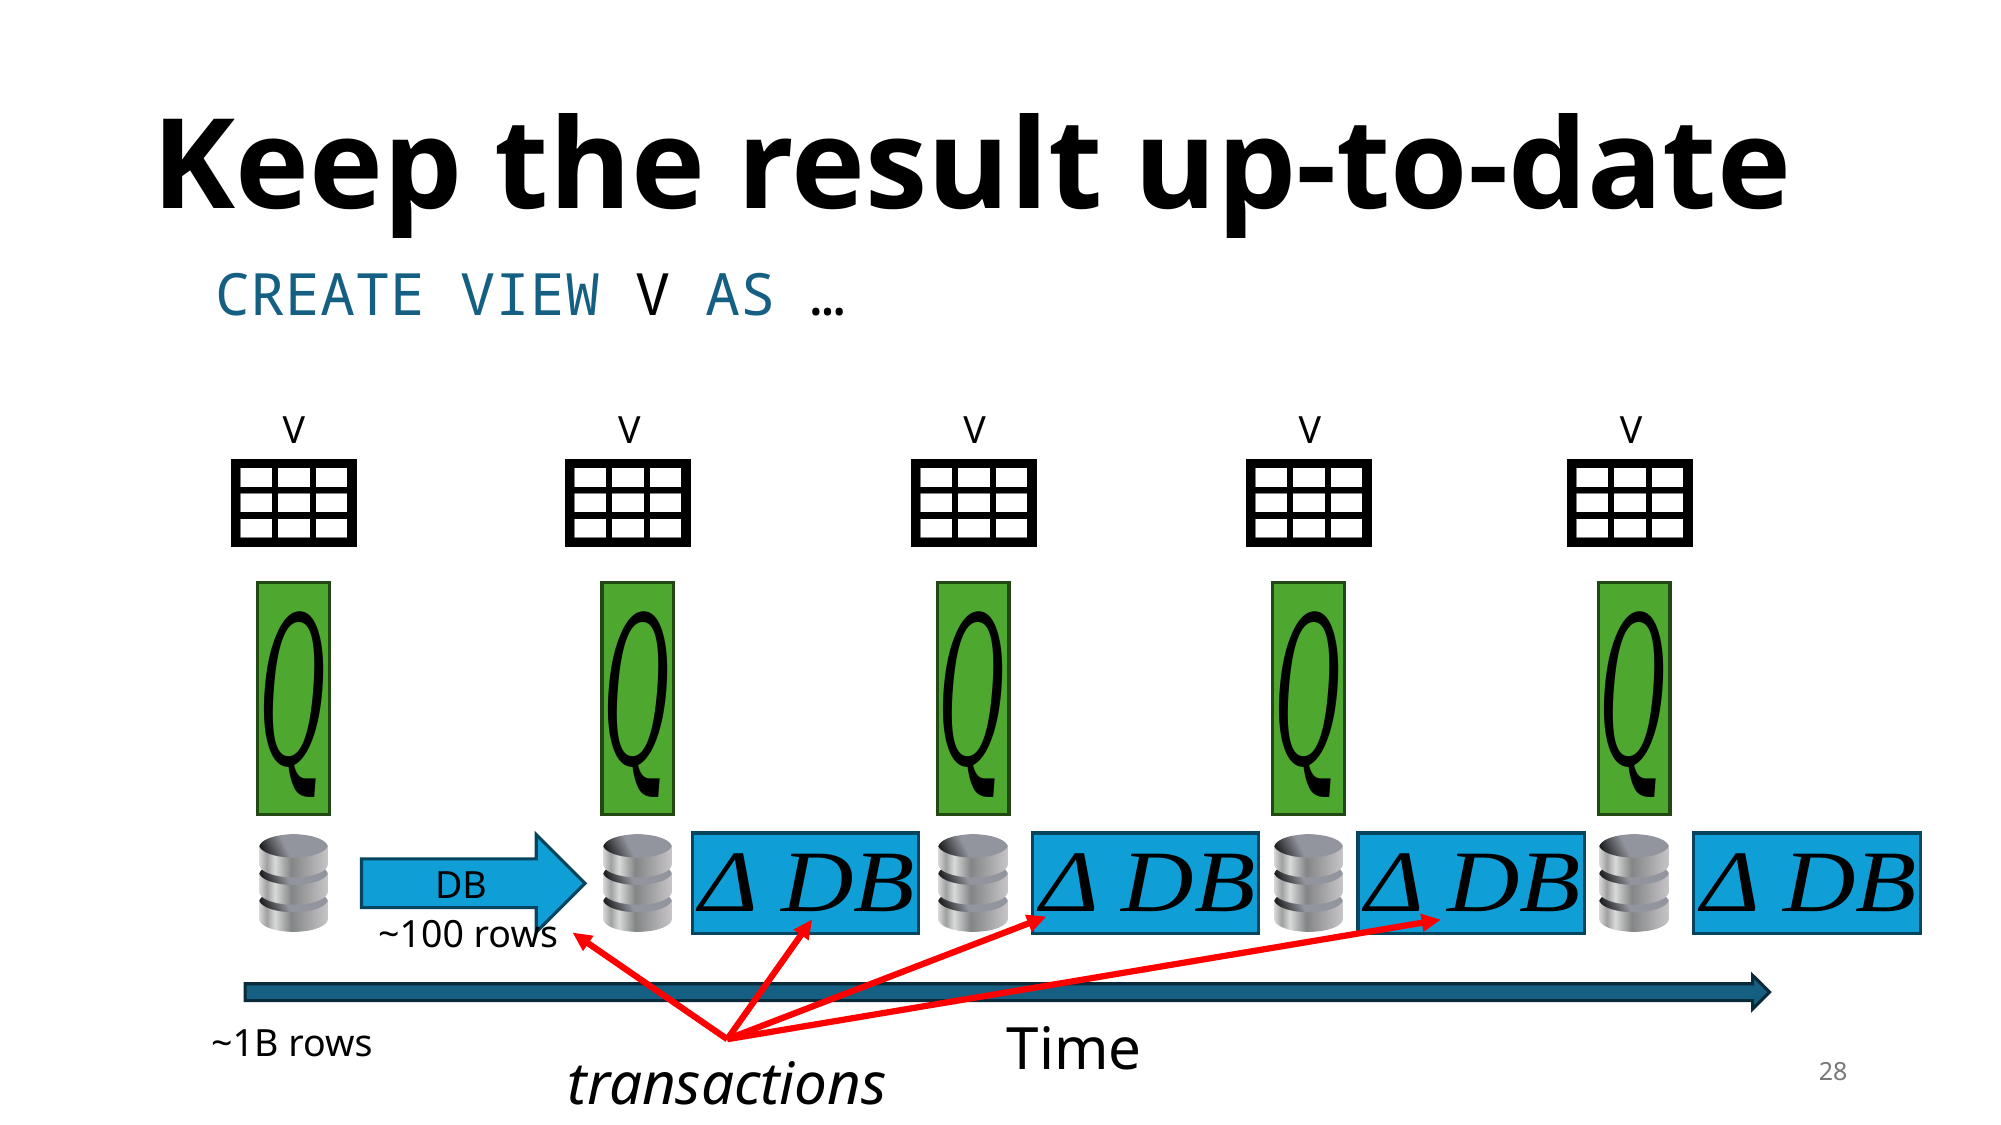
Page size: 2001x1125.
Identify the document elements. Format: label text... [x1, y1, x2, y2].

text_box V [1283, 398, 1336, 427]
picture [258, 834, 329, 933]
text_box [726, 919, 1441, 1040]
slide_number 28 [1412, 1042, 1863, 1103]
picture [897, 427, 1049, 579]
picture [552, 427, 704, 579]
picture [217, 427, 369, 579]
text_box V [267, 398, 320, 427]
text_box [562, 932, 726, 1040]
title Keep the result up-to-date [137, 59, 1863, 278]
text_box V [1605, 398, 1657, 427]
picture [938, 834, 1008, 916]
text_box CREATE VIEW V AS … [200, 250, 861, 335]
text_box transactions [553, 1039, 902, 1124]
text_box ~100 rows [363, 902, 573, 963]
picture [602, 834, 673, 932]
picture [1599, 834, 1669, 933]
text_box V [603, 398, 656, 427]
text_box V [948, 398, 1001, 427]
text_box ~1B rows [196, 1012, 388, 1072]
picture [1553, 427, 1705, 579]
picture [1273, 834, 1344, 919]
picture [1232, 427, 1384, 579]
text_box [1441, 971, 1772, 1013]
text_box Time [992, 1040, 1157, 1089]
text_box [243, 982, 562, 1003]
